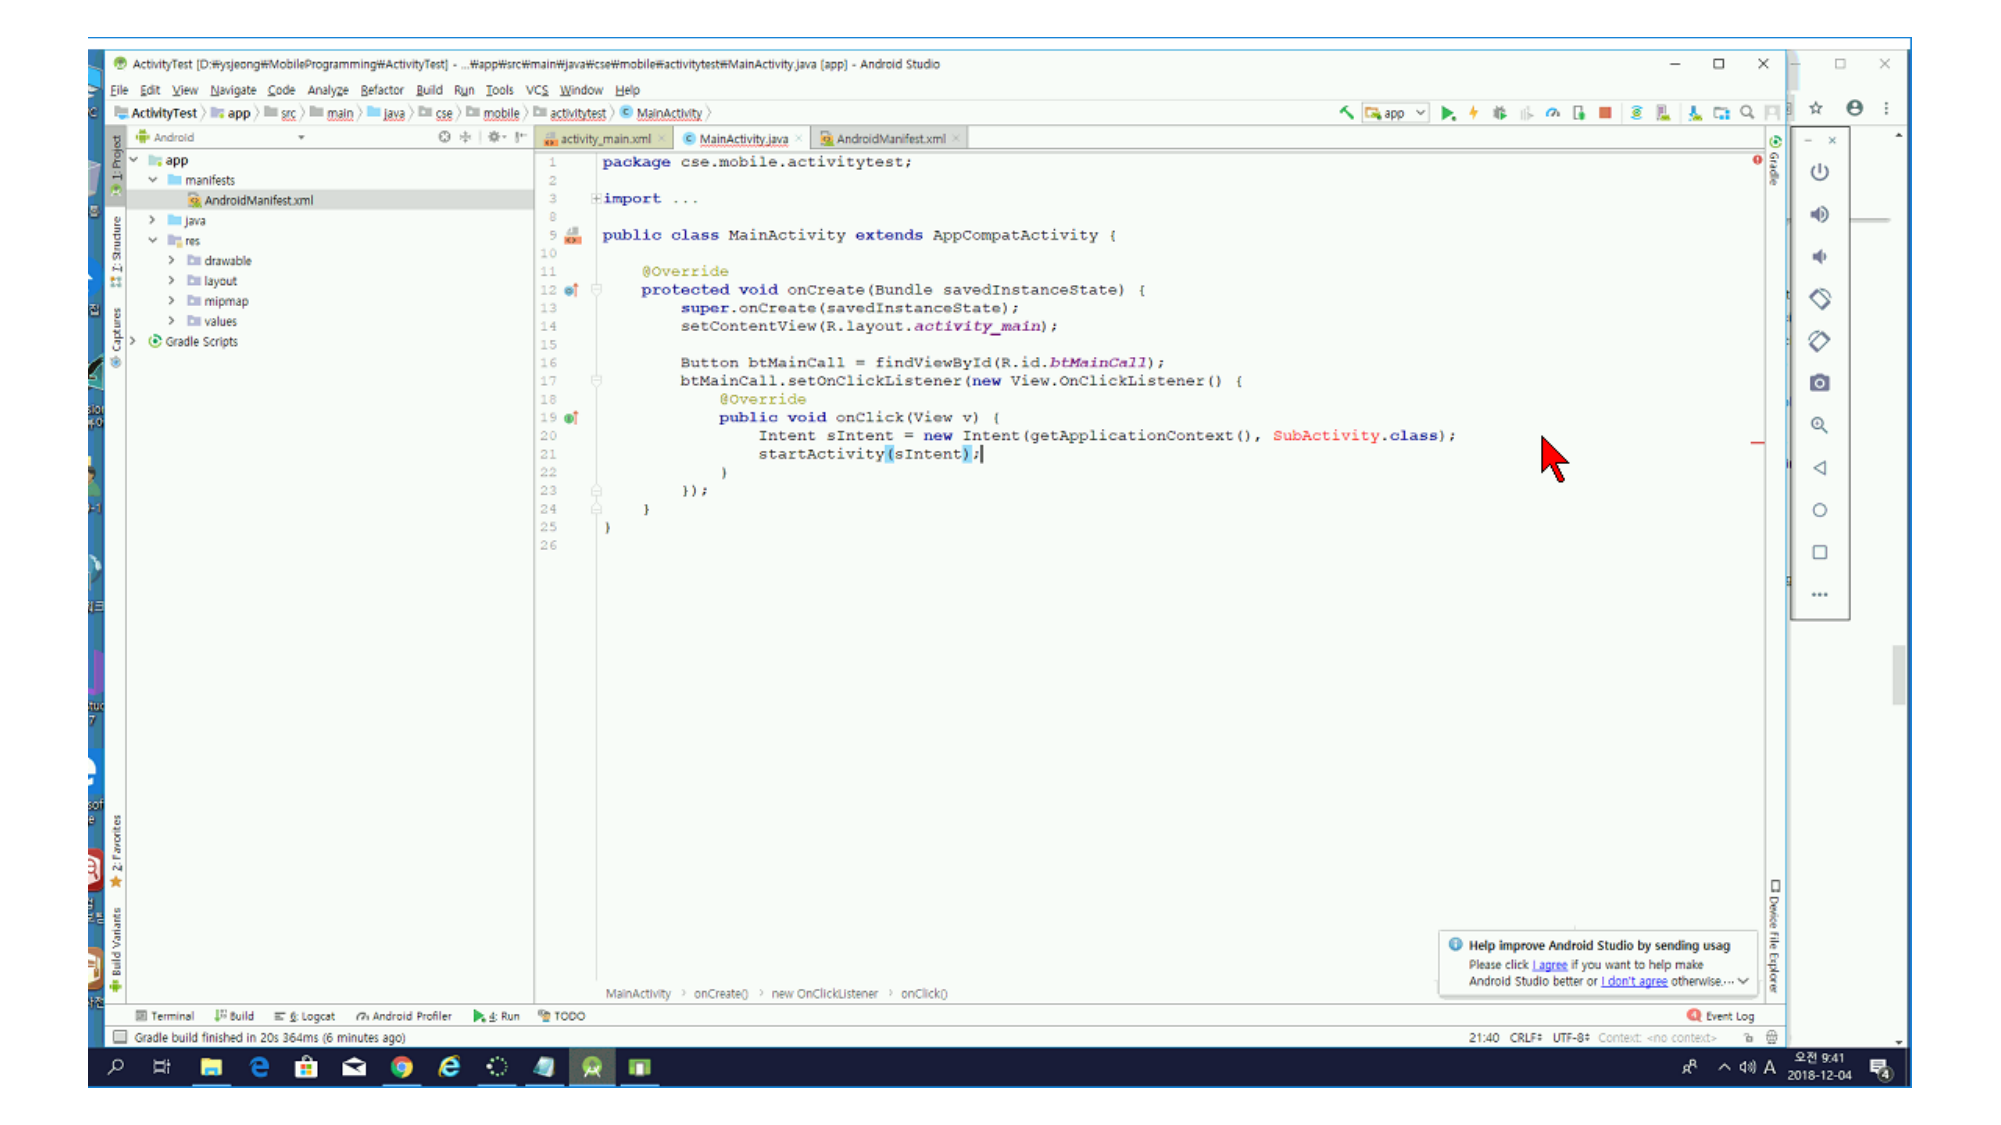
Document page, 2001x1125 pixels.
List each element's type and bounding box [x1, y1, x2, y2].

picture [88, 37, 1912, 1088]
